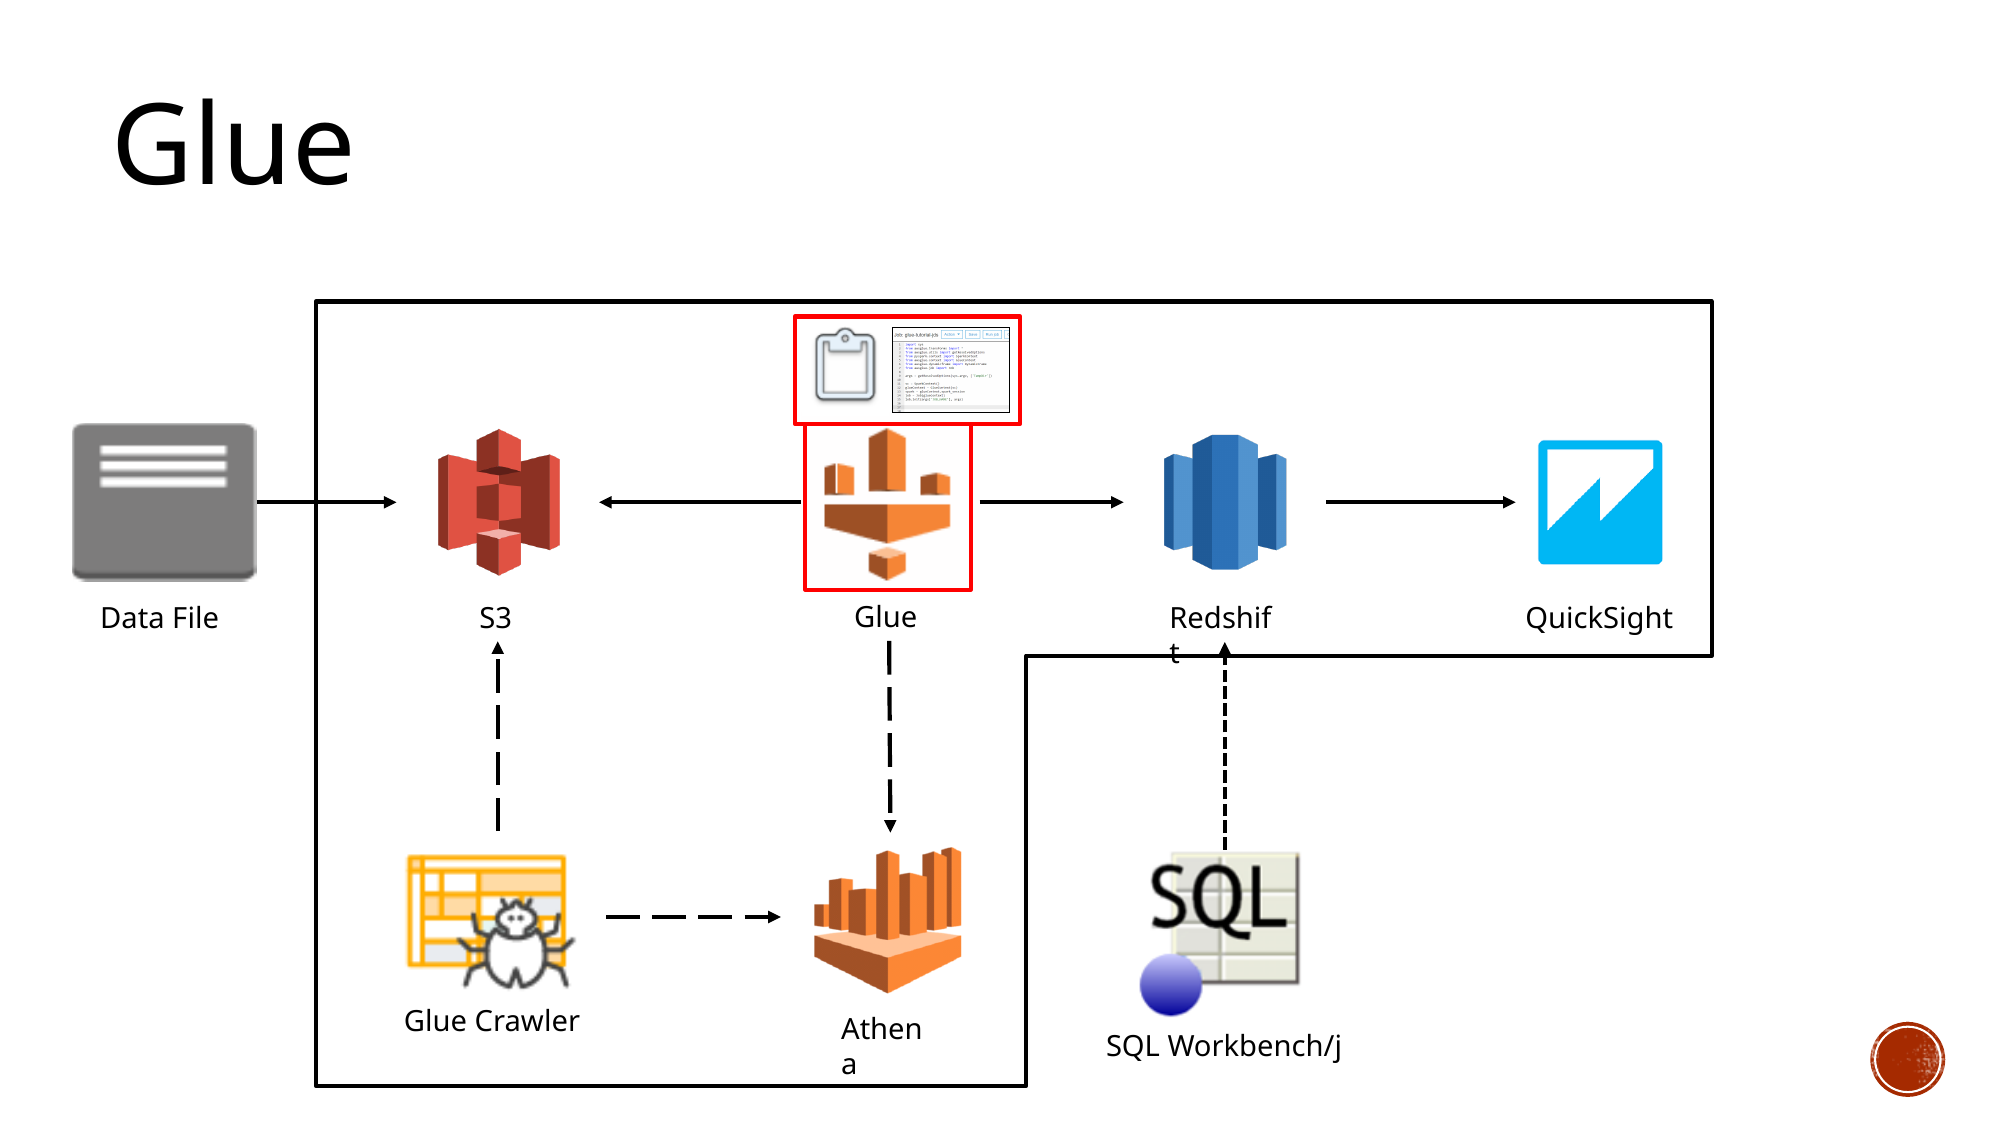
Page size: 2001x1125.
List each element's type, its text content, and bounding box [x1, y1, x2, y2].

picture [72, 423, 257, 582]
picture [783, 835, 998, 999]
picture [391, 833, 604, 1001]
picture [1518, 420, 1682, 585]
text_box [315, 301, 1713, 657]
text_box [890, 315, 1021, 425]
picture [398, 403, 597, 602]
picture [1123, 400, 1327, 604]
picture [803, 415, 978, 590]
text_box Data File [85, 591, 246, 642]
text_box QuickSight [1510, 592, 1691, 642]
text_box SQL Workbench/j [1091, 1019, 1358, 1070]
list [893, 328, 1009, 412]
text_box Glue Crawler [389, 1003, 607, 1045]
picture [1137, 849, 1314, 1019]
text_box S3 [464, 605, 531, 642]
text_box [315, 504, 1154, 1087]
text_box Athena [826, 1002, 953, 1088]
text_box Glue [97, 64, 1518, 214]
text_box Redshift [1154, 605, 1295, 677]
picture [804, 316, 887, 414]
text_box [794, 315, 801, 425]
text_box Glue [839, 593, 939, 641]
